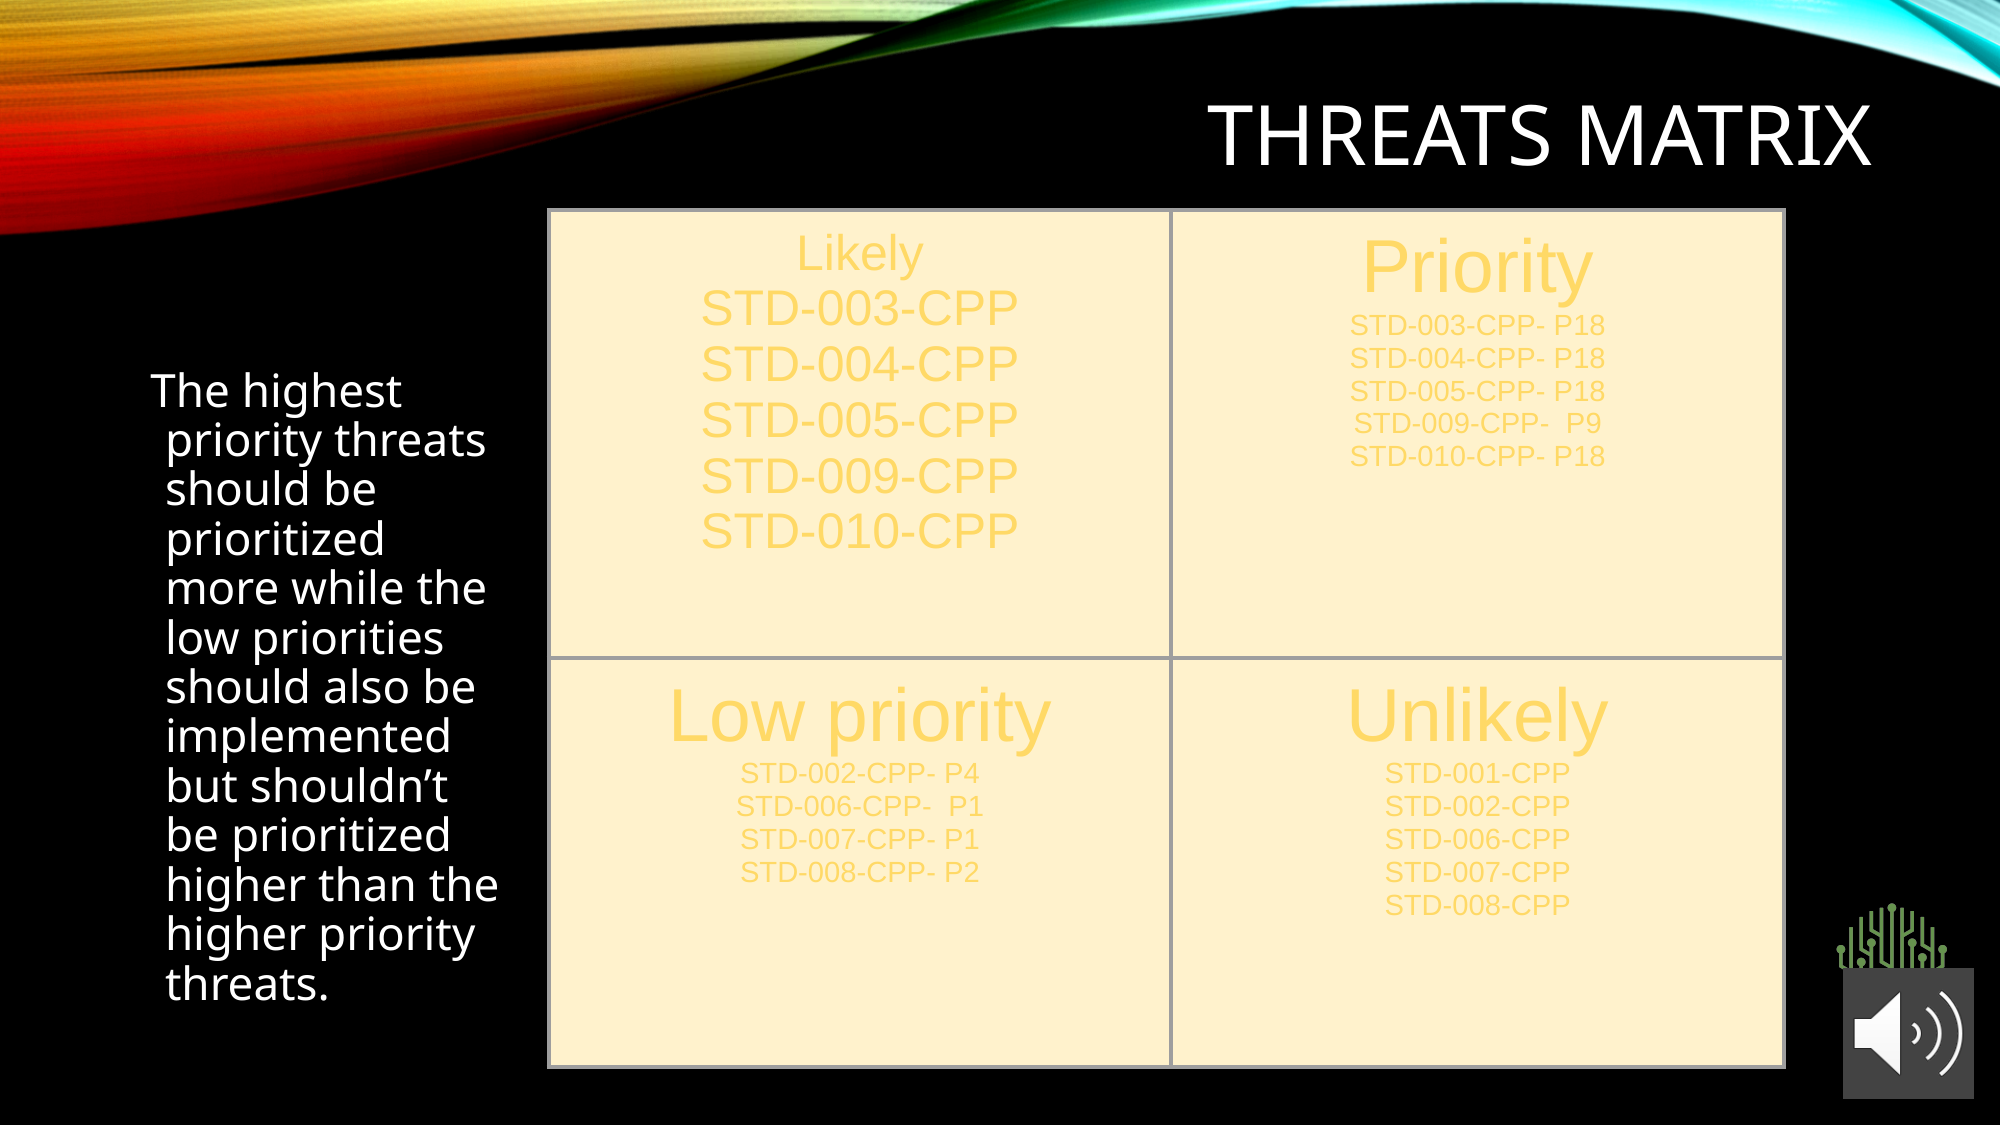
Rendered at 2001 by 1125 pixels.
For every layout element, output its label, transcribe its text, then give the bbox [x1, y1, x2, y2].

table_header Likely STD-003-CPP STD-004-CPP STD-005-CPP STD-009-CPP STD-010-CPP [551, 212, 1169, 656]
table_header Priority STD-003-CPP- P18 STD-004-CPP- P18 STD-005-CPP- P18 STD-009-CPP- P9 STD-010-CPP- P18 [1173, 212, 1782, 656]
table_cell Unlikely STD-001-CPP STD-002-CPP STD-006-CPP STD-007-CPP STD-008-CPP [1173, 660, 1782, 1065]
picture [1817, 892, 1976, 1101]
list The highest priority threats should be prioritized more while the low priorities should also be implemented but shouldn’t be prioritized higher than the higher priority threats. [112, 360, 521, 1021]
table_cell Low priority STD-002-CPP- P4 STD-006-CPP- P1 STD-007-CPP- P1 STD-008-CPP- P2 [551, 660, 1169, 1065]
picture [0, 0, 2000, 237]
title THREATS MATRIX [474, 43, 1888, 233]
